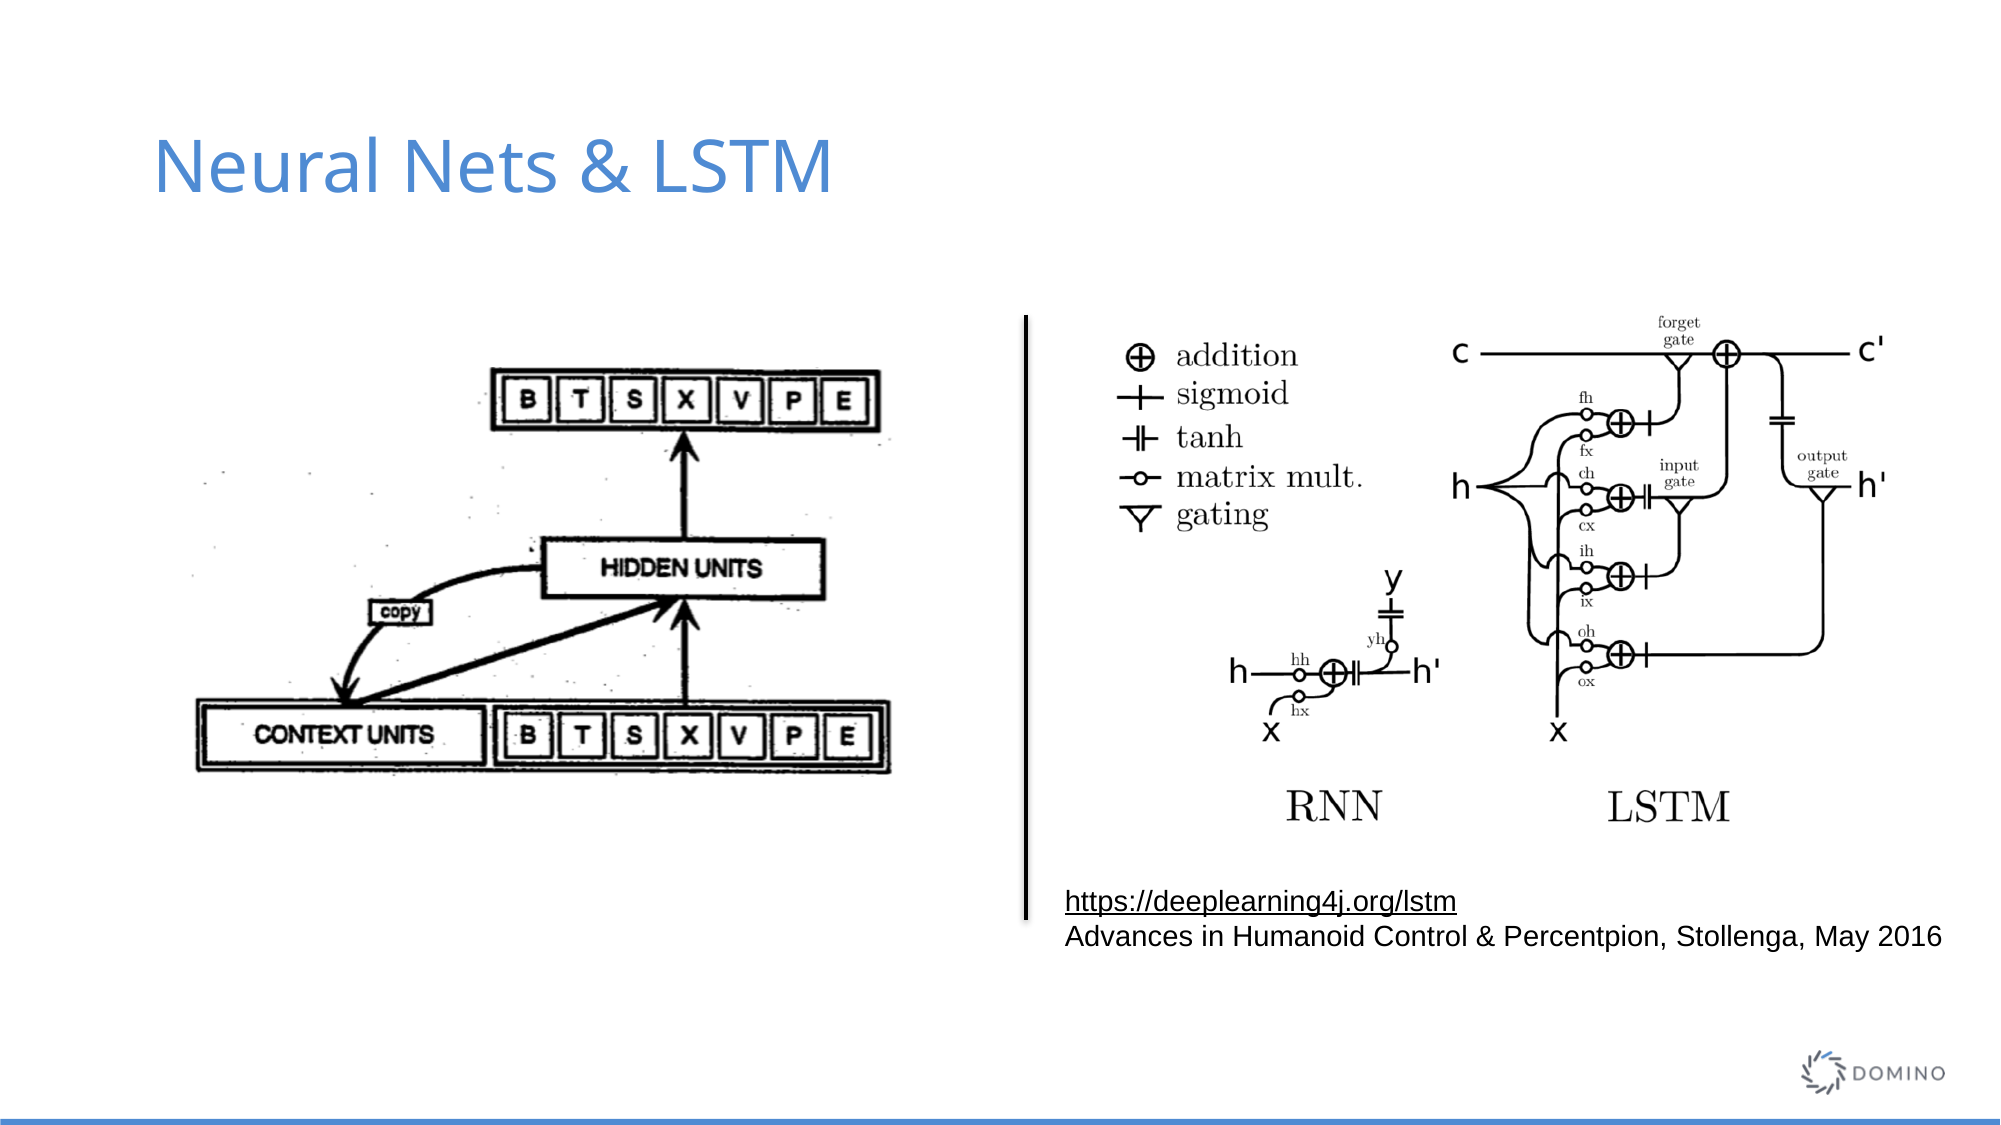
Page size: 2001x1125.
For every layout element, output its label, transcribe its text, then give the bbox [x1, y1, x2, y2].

picture [1801, 1050, 1945, 1095]
picture [1103, 303, 1901, 864]
text_box https://deeplearning4j.org/lstm Advances in Humanoid Control & Percentpion, Stollenga, May 2016 [1049, 874, 1962, 960]
picture [179, 351, 969, 795]
title Neural Nets & LSTM [137, 59, 1863, 278]
